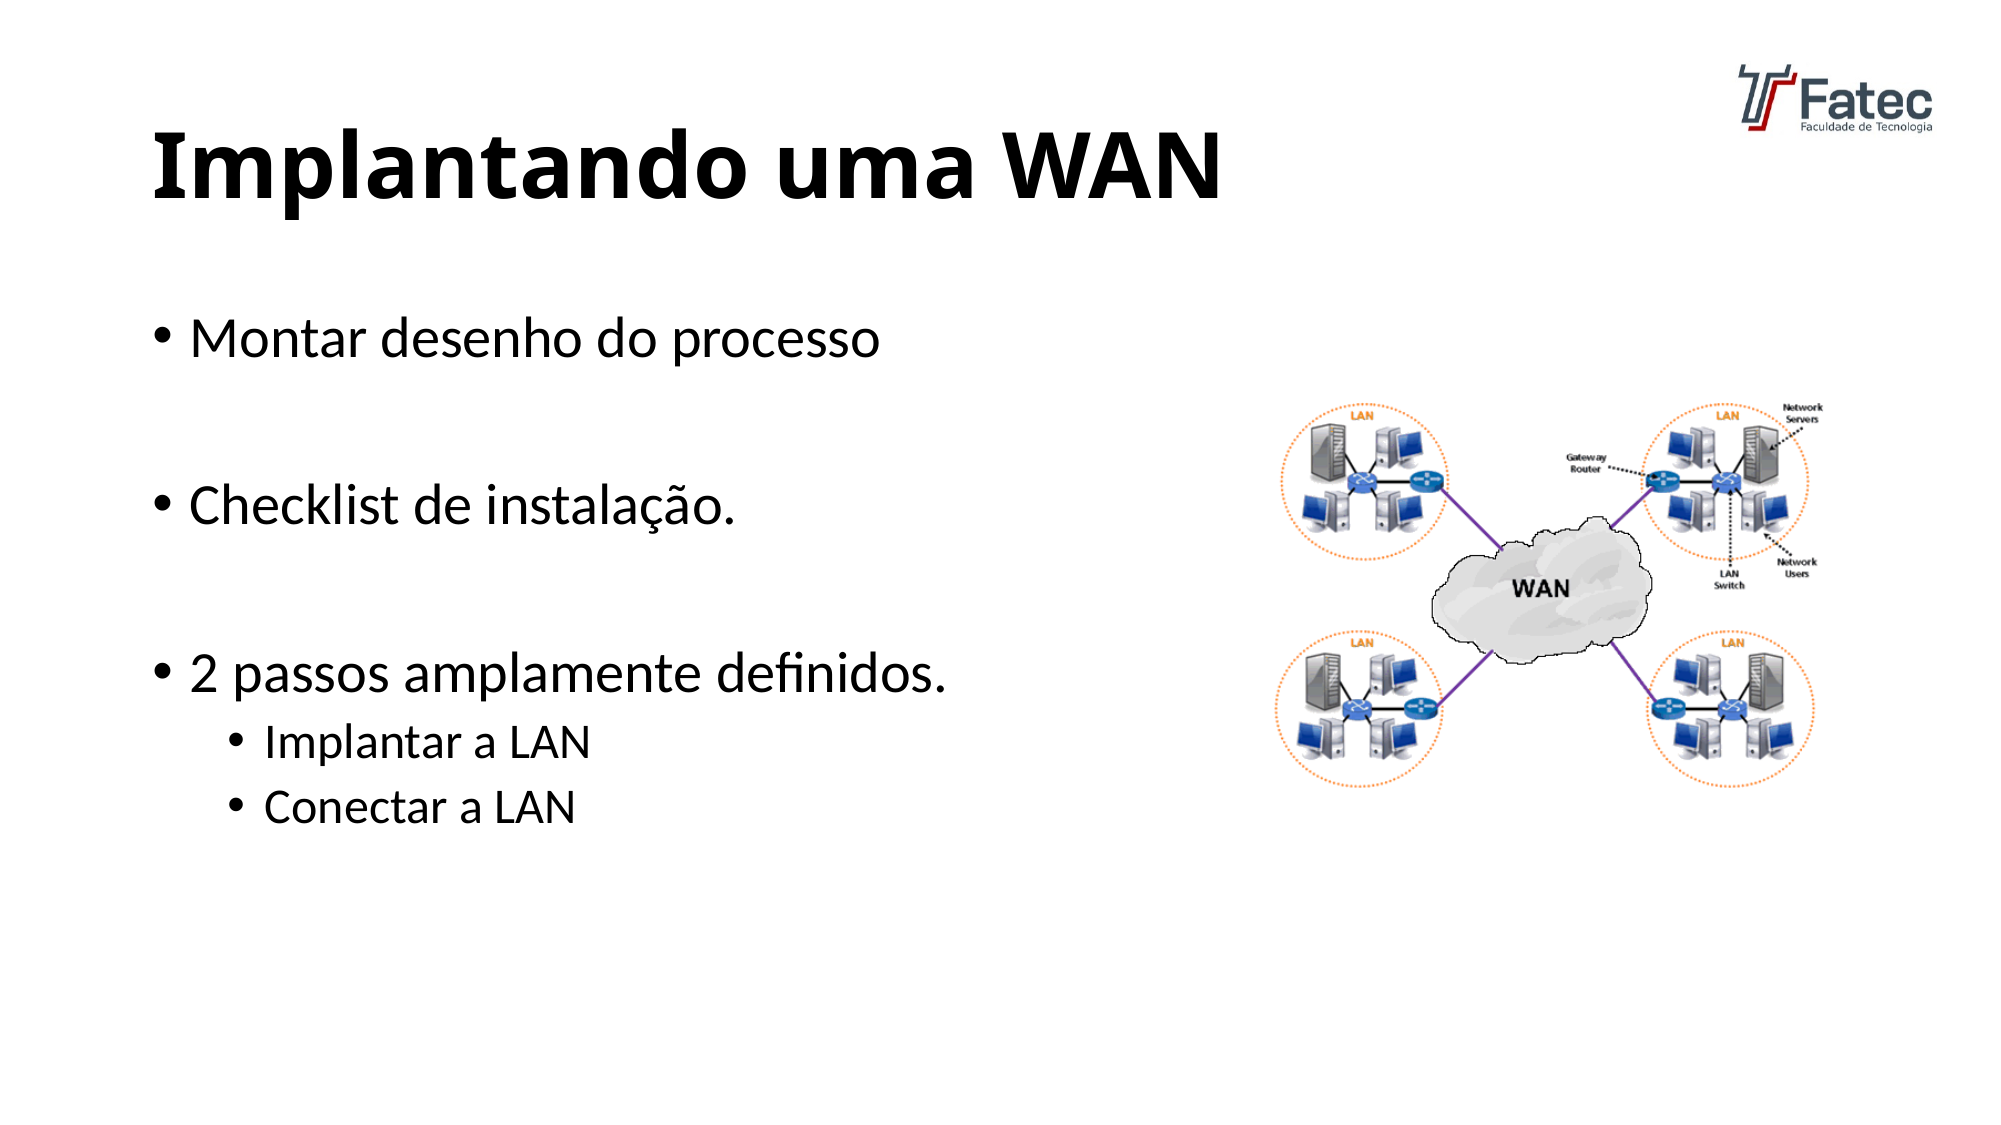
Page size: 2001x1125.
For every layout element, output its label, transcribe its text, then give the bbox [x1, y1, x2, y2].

title Implantando uma WAN [137, 59, 1863, 278]
picture [1696, 49, 1978, 152]
picture [1271, 401, 1863, 800]
list Montar desenho do processo Checklist de instalação. 2 passos amplamente definidos. Implantar a LAN Conectar a LAN [137, 299, 1863, 1014]
